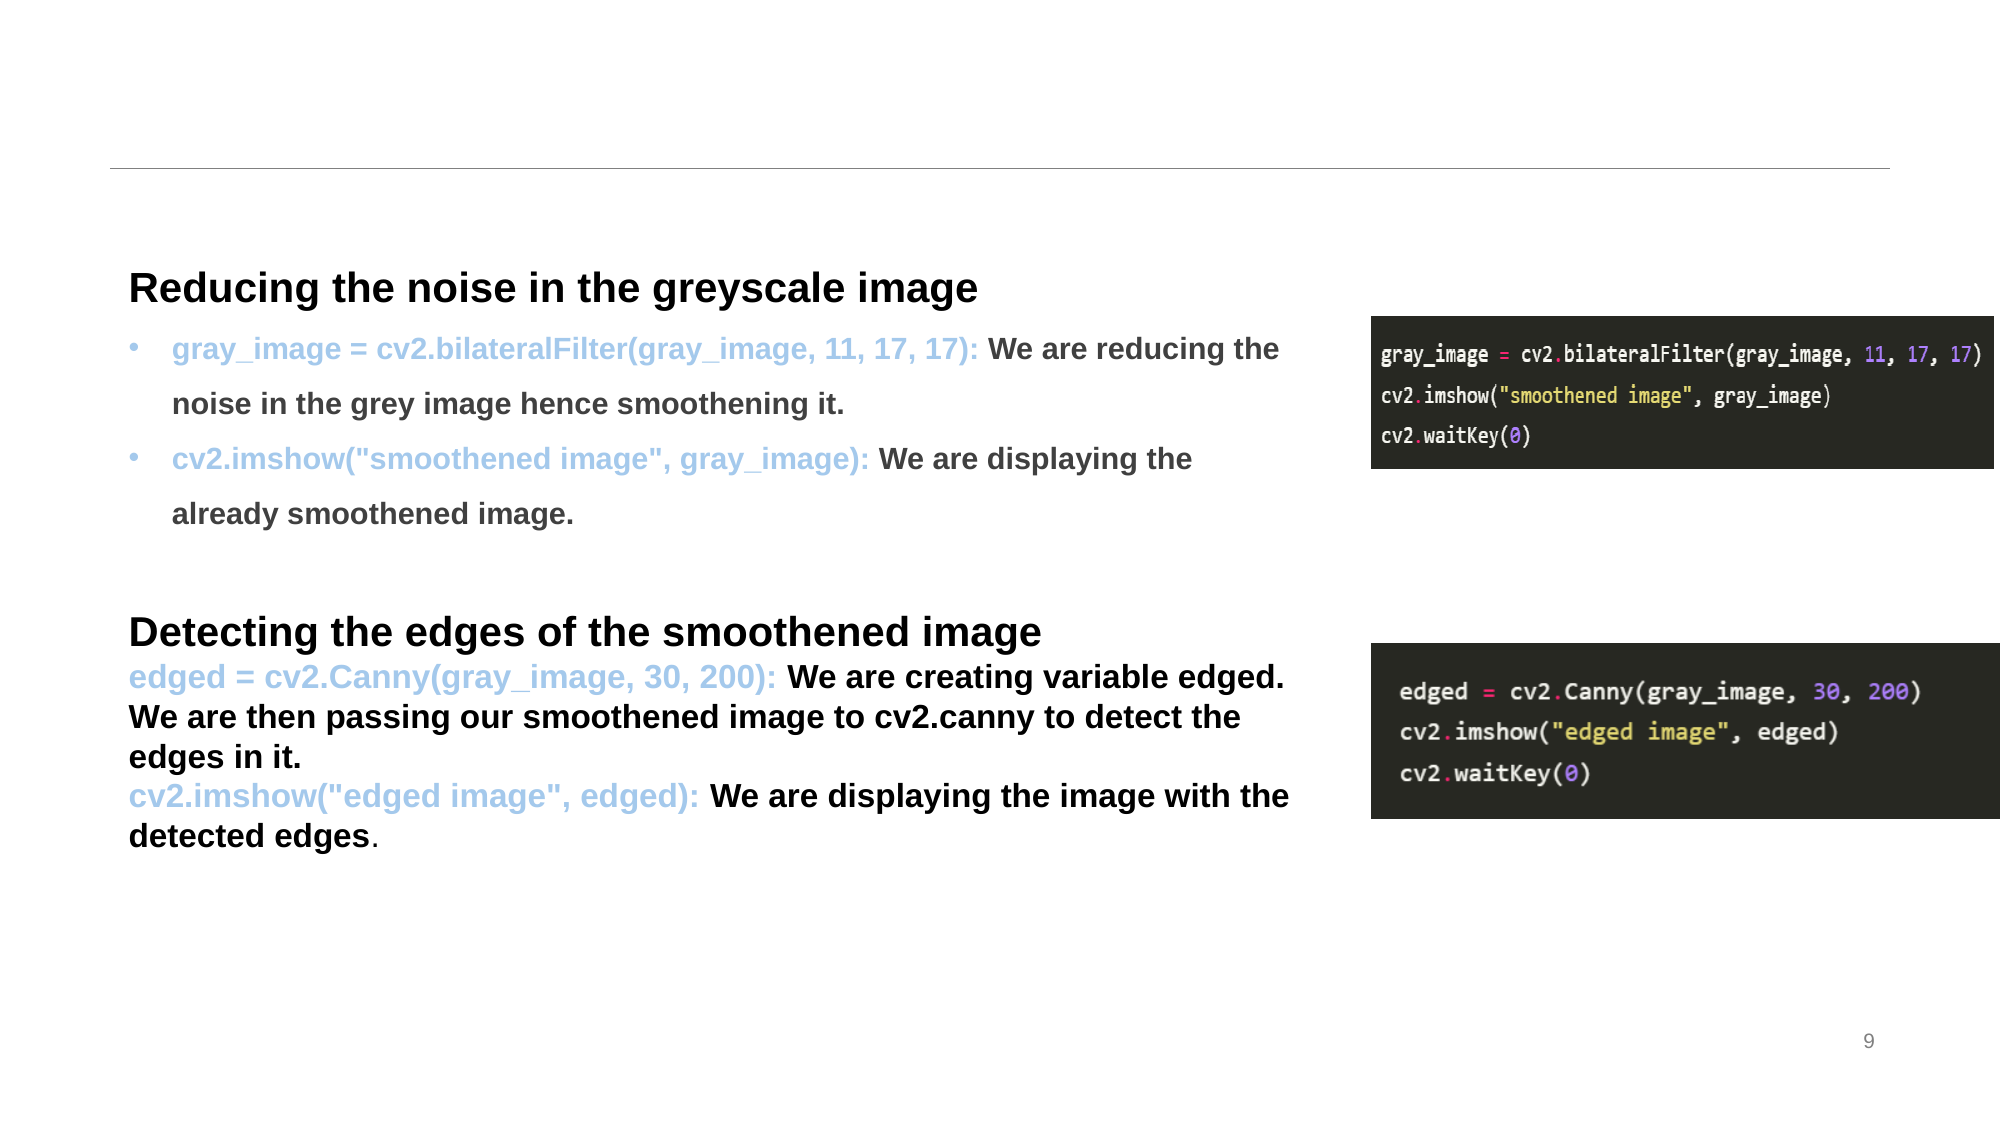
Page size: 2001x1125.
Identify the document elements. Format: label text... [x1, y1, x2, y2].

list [1371, 643, 2000, 819]
picture [1371, 316, 1994, 469]
text_box Detecting the edges of the smoothened image edged = cv2.Canny(gray_image, 30, 200): We are creating variable edged. We are then passing our smoothened image to cv2.canny to detect the edges in it. cv2.imshow("edged image", edged): We are displaying the image with the detected edges. [114, 597, 1322, 862]
text_box Reducing the noise in the greyscale image gray_image = cv2.bilateralFilter(gray_image, 11, 17, 17): We are reducing the noise in the grey image hence smoothening it. cv2.imshow("smoothened image", gray_image): We are displaying the already smoothened image. [114, 195, 1322, 540]
slide_number 9 [1412, 1023, 1890, 1058]
